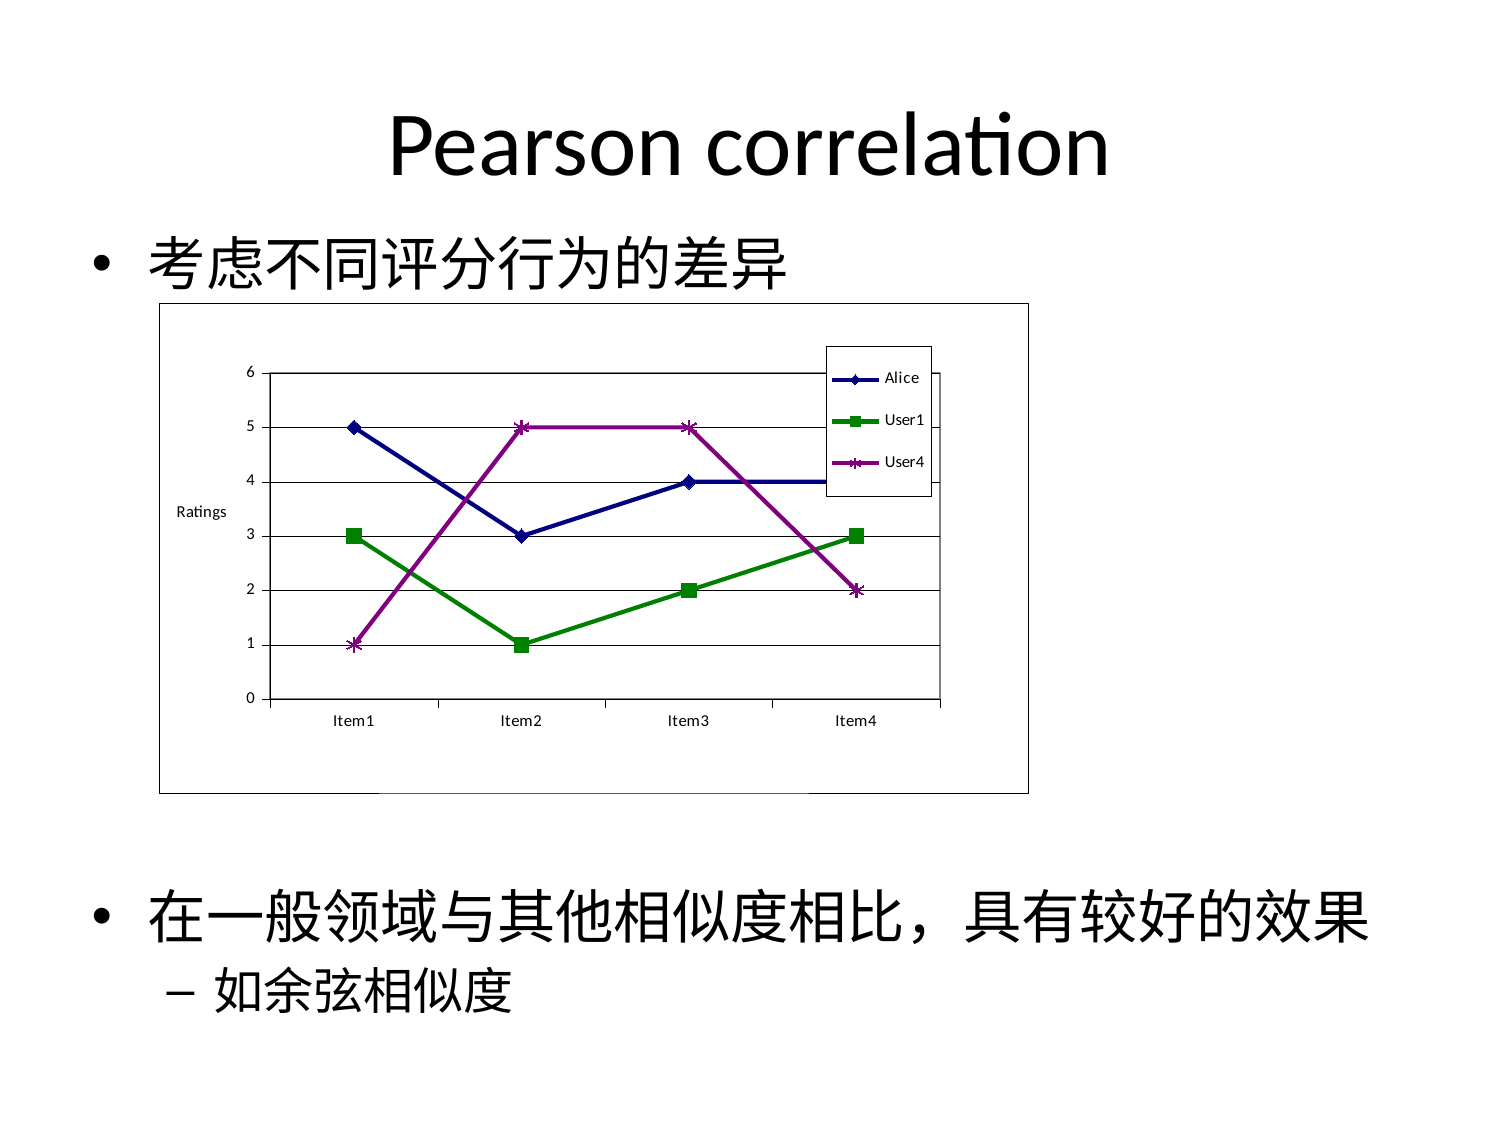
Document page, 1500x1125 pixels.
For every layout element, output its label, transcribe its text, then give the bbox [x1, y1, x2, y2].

title Pearson correlation [75, 45, 1425, 233]
list 考虑不同评分行为的差异 在一般领域与其他相似度相比，具有较好的效果 如余弦相似度 [76, 219, 1427, 1030]
chart [159, 302, 1029, 794]
